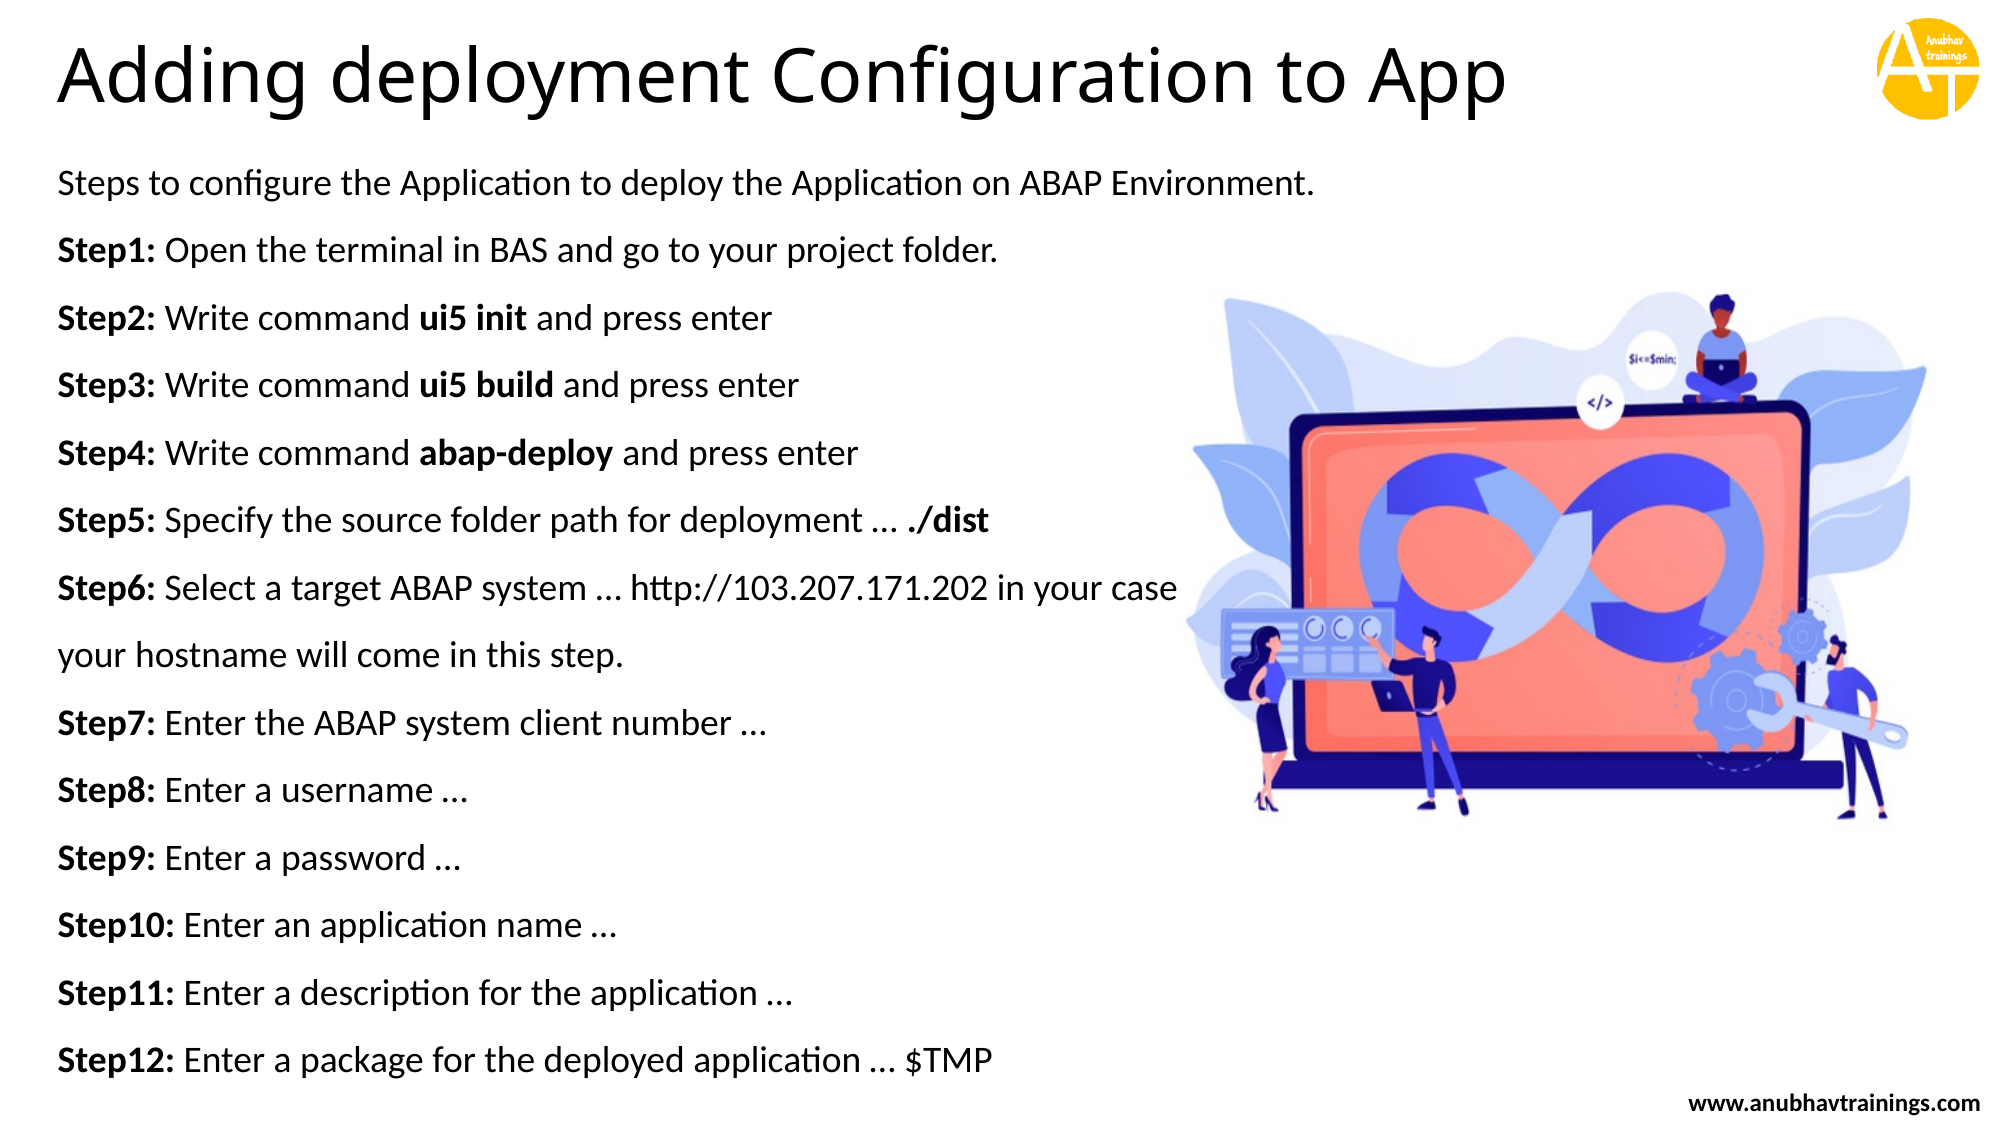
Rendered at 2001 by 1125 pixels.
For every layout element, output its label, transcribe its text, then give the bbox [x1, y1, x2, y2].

picture [1147, 243, 1958, 858]
picture [1866, 11, 1985, 128]
text_box Steps to configure the Application to deploy the Application on ABAP Environment. Step1: Open the terminal in BAS and go to your project folder. Step2: Write command ui5 init and press enter Step3: Write command ui5 build and press enter Step4: Write command abap-deploy and press enter Step5: Specify the source folder path for deployment … ./dist Step6: Select a target ABAP system … http://103.207.171.202 in your case your hostname will come in this step. Step7: Enter the ABAP system client number … Step8: Enter a username … Step9: Enter a password … Step10: Enter an application name … Step11: Enter a description for the application … Step12: Enter a package for the deployed application … $TMP [42, 127, 1345, 1088]
text_box Adding deployment Configuration to App [42, 30, 1730, 128]
footer www.anubhavtrainings.com [1669, 1089, 2000, 1114]
